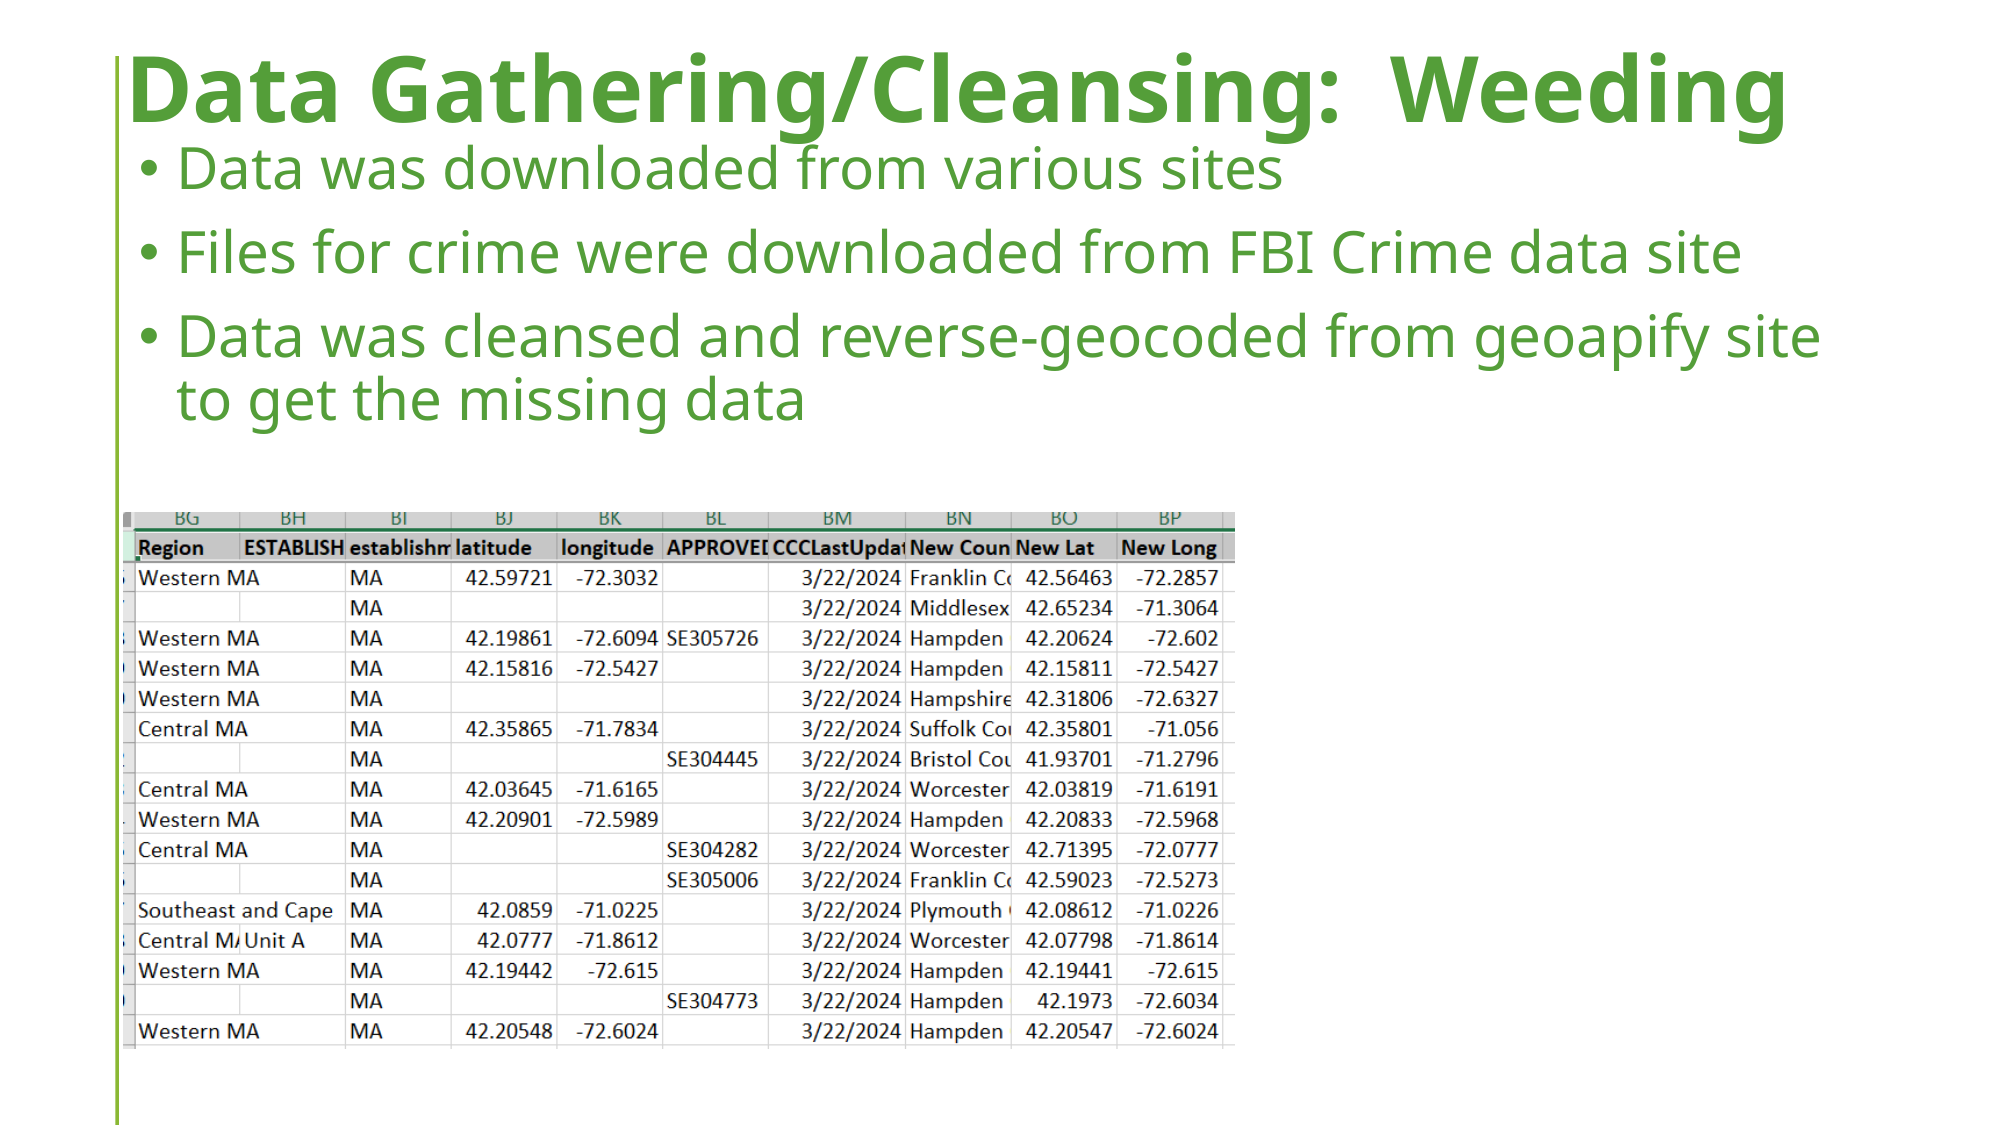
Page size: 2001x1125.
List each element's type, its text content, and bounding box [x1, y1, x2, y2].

list Data was downloaded from various sites Files for crime were downloaded from FBI Crime data site Data was cleansed and reverse-geocoded from geoapify site to get the missing data [123, 131, 1849, 1109]
picture [123, 512, 1235, 1049]
title Data Gathering/Cleansing: Weeding [110, 32, 1835, 153]
